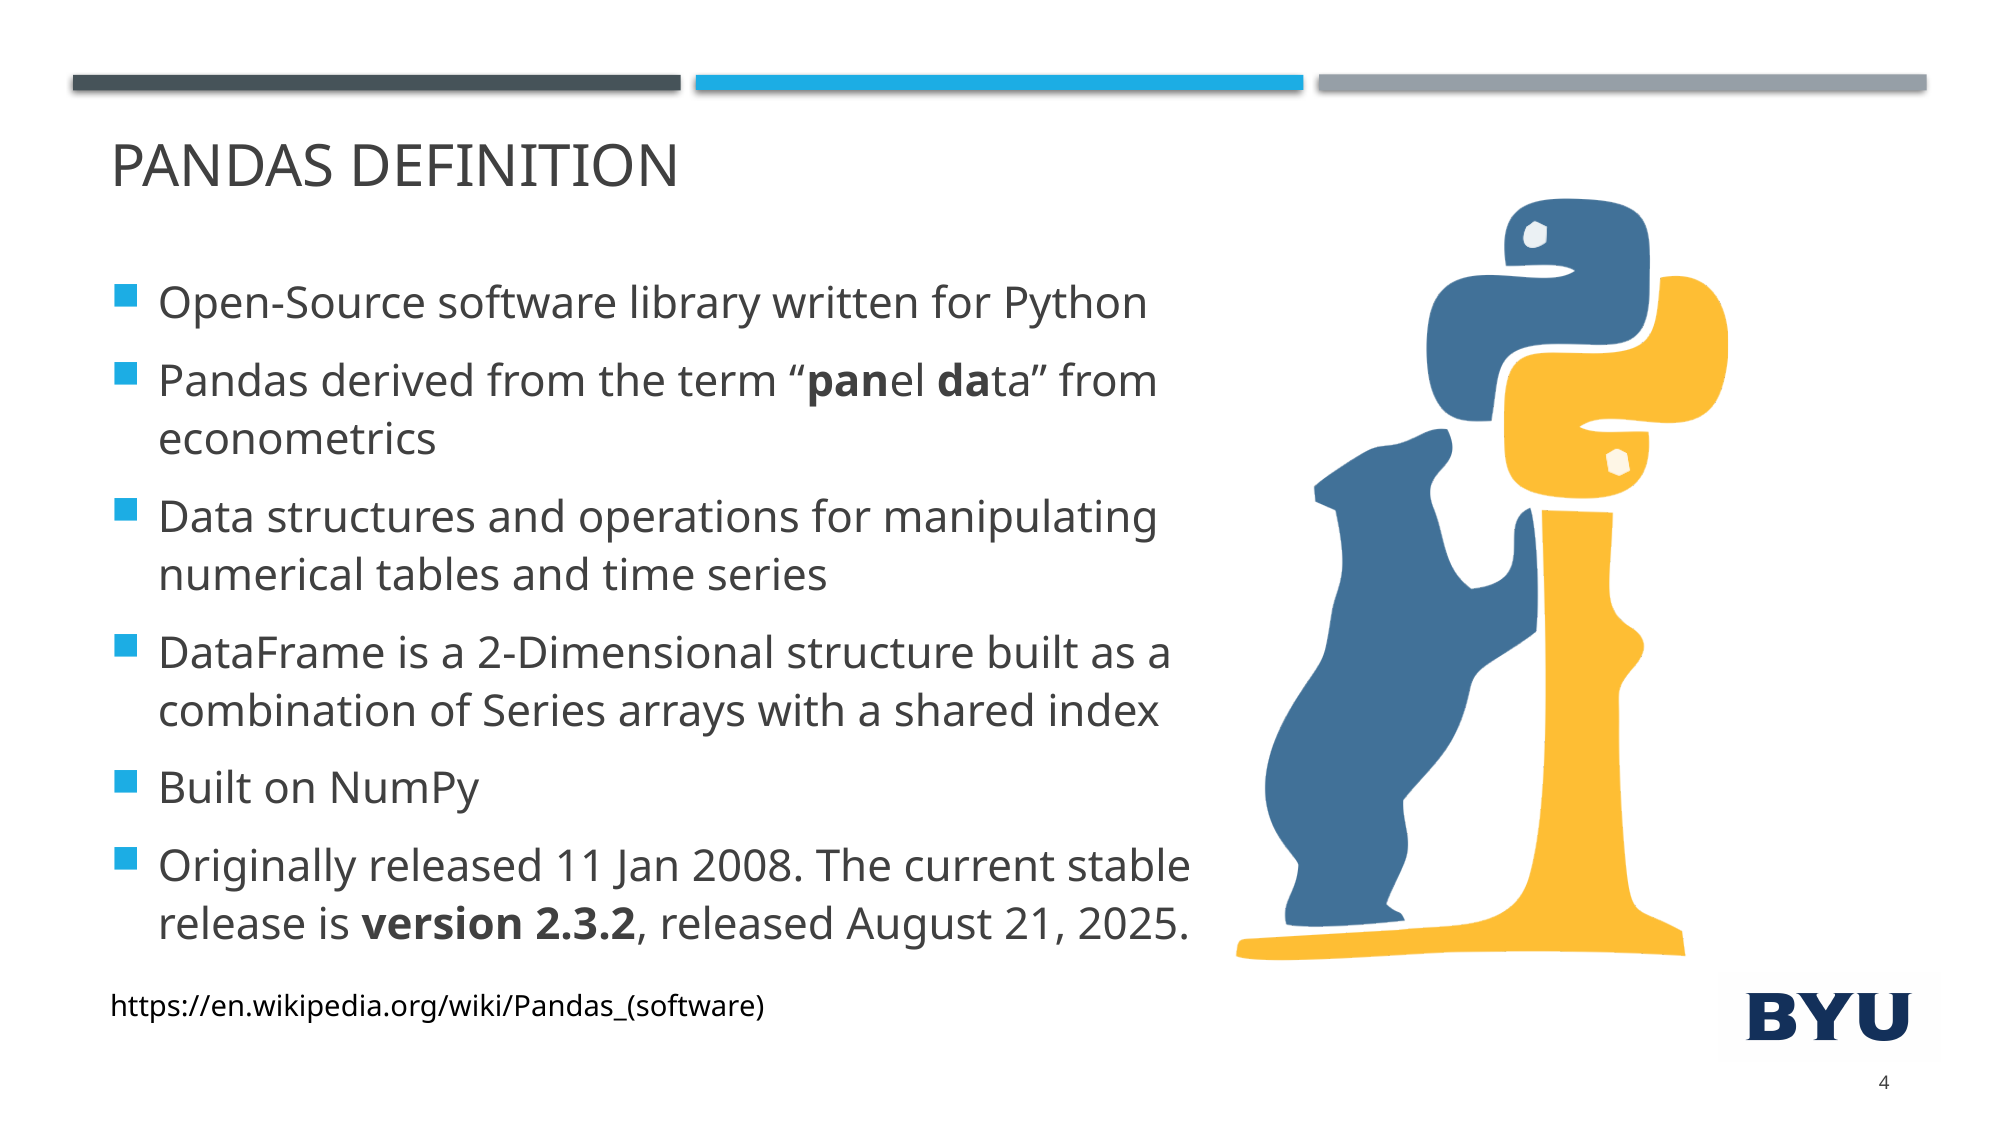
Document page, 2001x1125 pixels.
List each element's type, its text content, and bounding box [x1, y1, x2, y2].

list Open-Source software library written for Python Pandas derived from the term “panel data” from econometrics Data structures and operations for manipulating numerical tables and time series DataFrame is a 2-Dimensional structure built as a combination of Series arrays with a shared index Built on NumPy Originally released 11 Jan 2008. The current stable release is version 2.3.2, released August 21, 2025. [95, 238, 1237, 981]
title Pandas Definition [95, 115, 1905, 206]
text_box https://en.wikipedia.org/wiki/Pandas_(software) [95, 980, 1096, 1030]
slide_number 4 [1732, 1053, 1905, 1114]
picture [1129, 197, 1729, 961]
picture [1718, 972, 1941, 1062]
